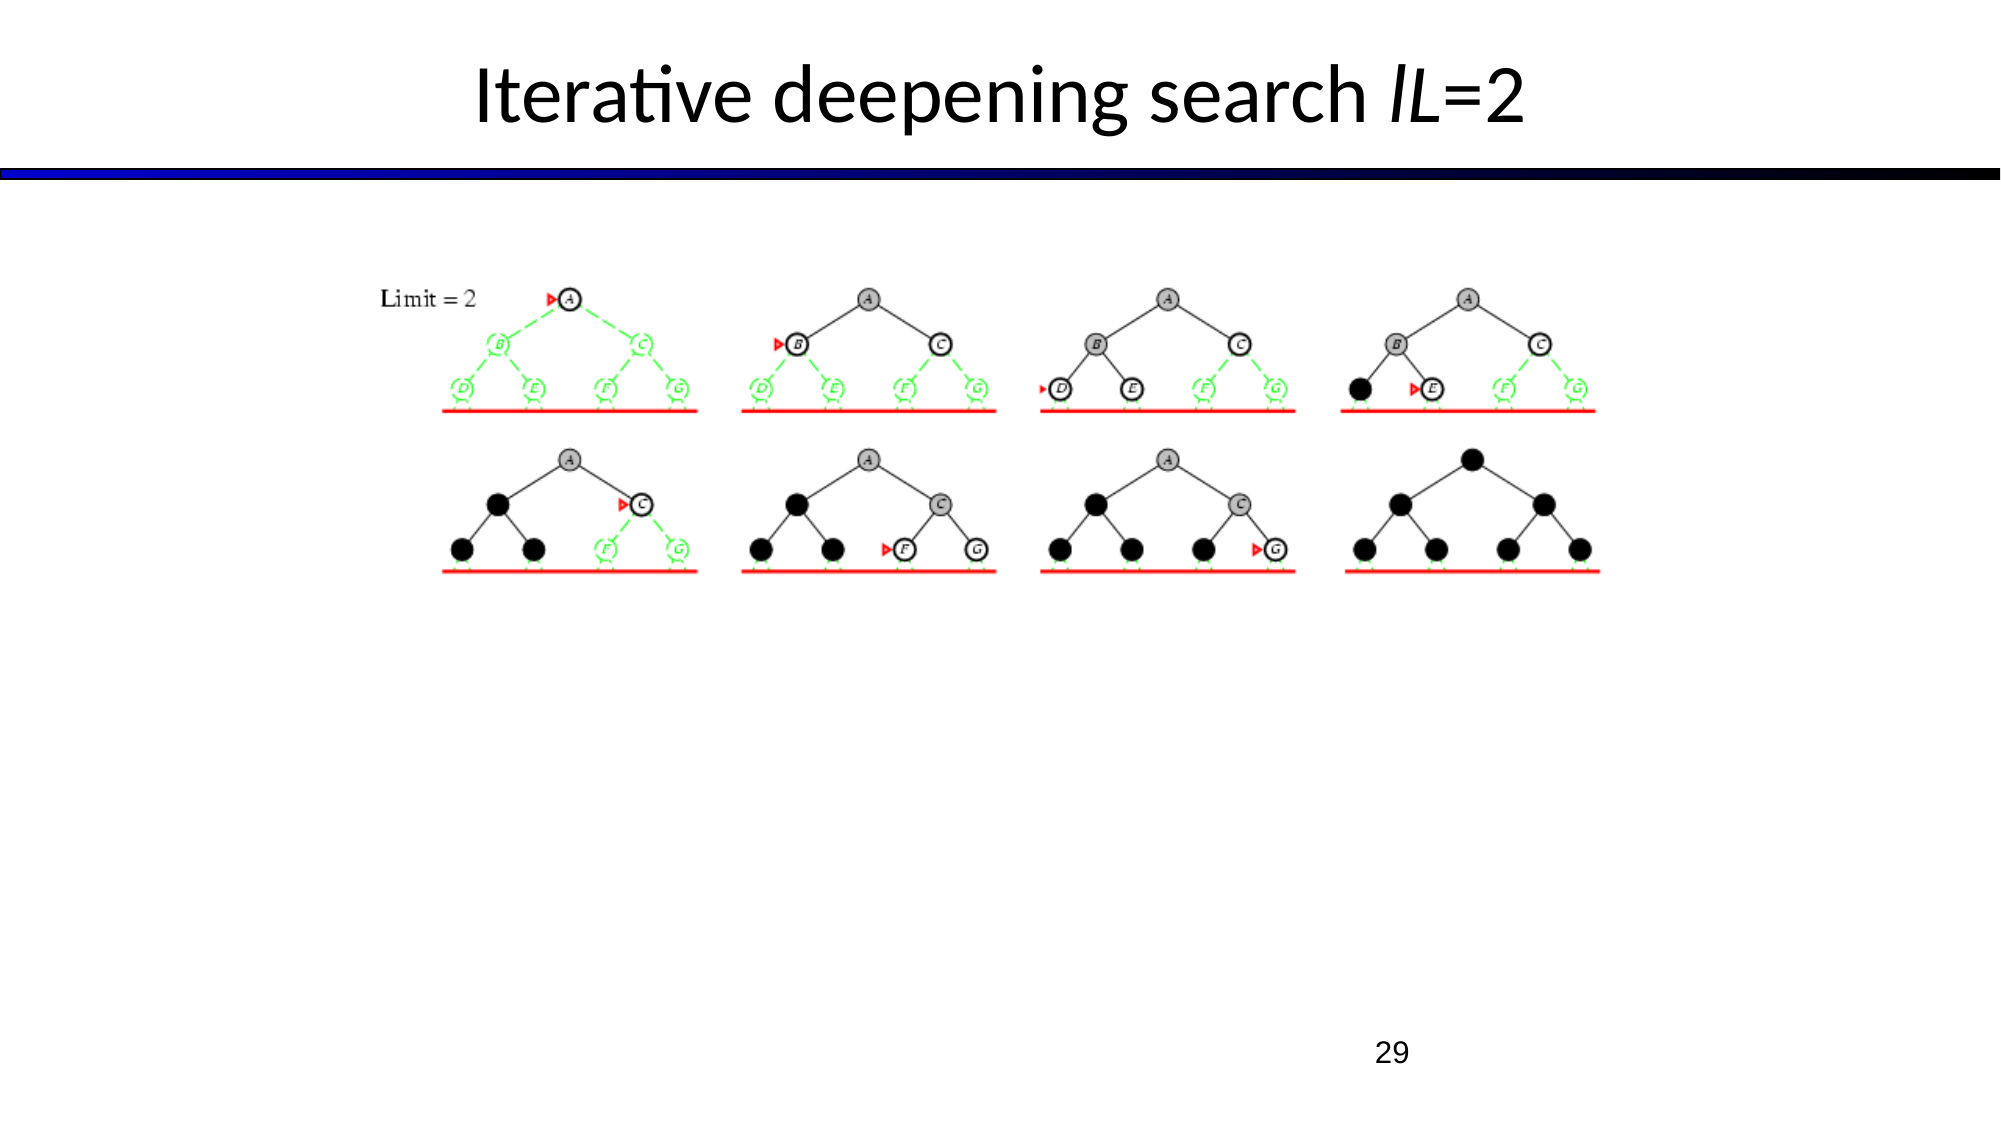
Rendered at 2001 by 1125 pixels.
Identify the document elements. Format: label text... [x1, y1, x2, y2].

title Iterative deepening search lL=2 [0, 0, 2000, 184]
picture [374, 270, 1626, 855]
slide_number 29 [1074, 1024, 1426, 1103]
